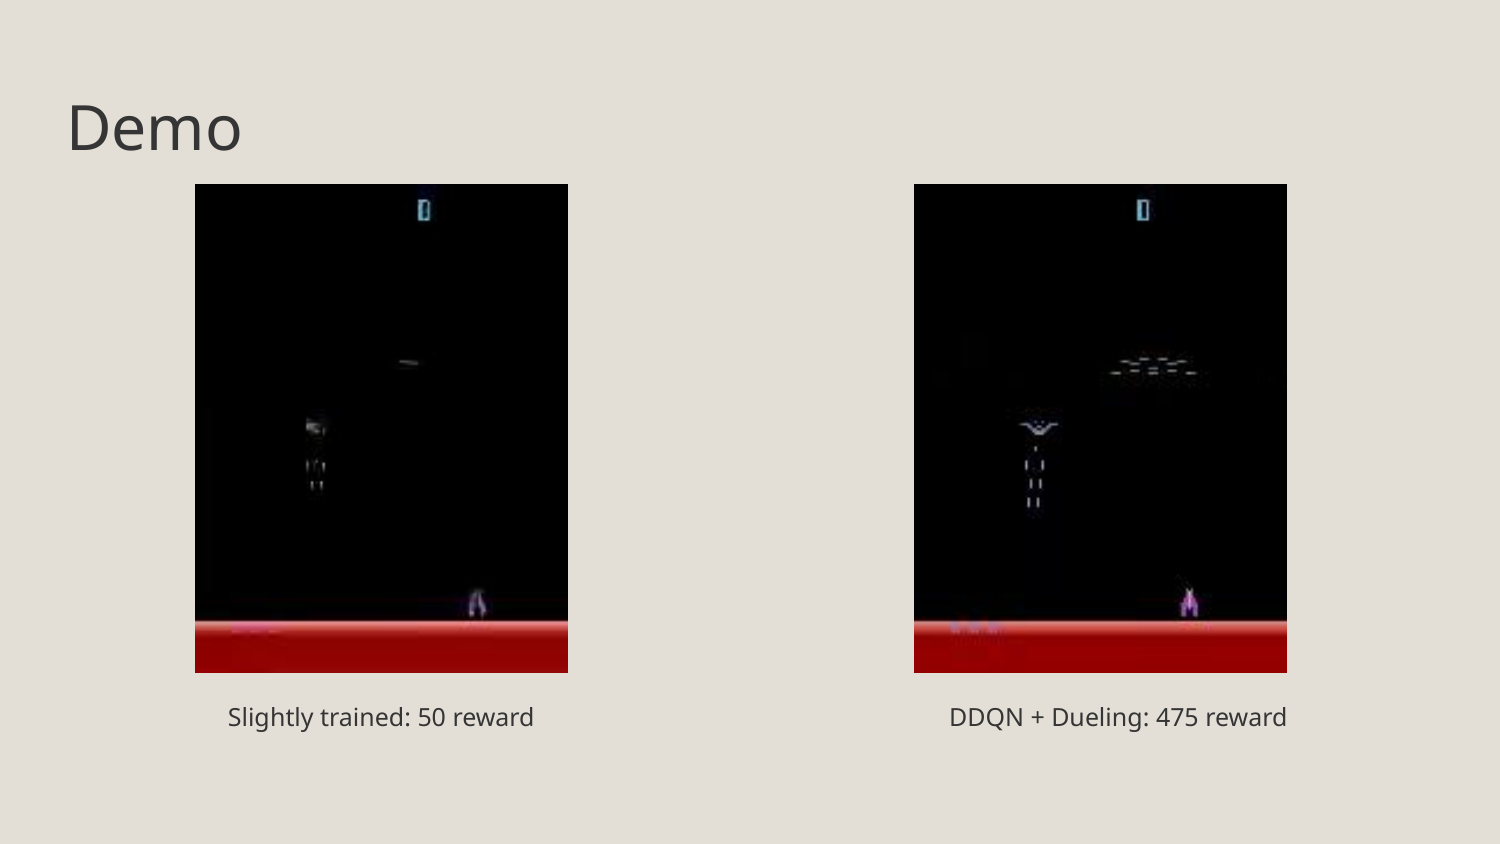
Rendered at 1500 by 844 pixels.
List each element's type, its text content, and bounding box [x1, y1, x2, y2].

subtitle DDQN + Dueling: 475 reward [788, 686, 1449, 766]
picture [195, 184, 568, 673]
subtitle Slightly trained: 50 reward [51, 686, 712, 766]
picture [914, 184, 1287, 673]
title Demo [51, 72, 1449, 167]
